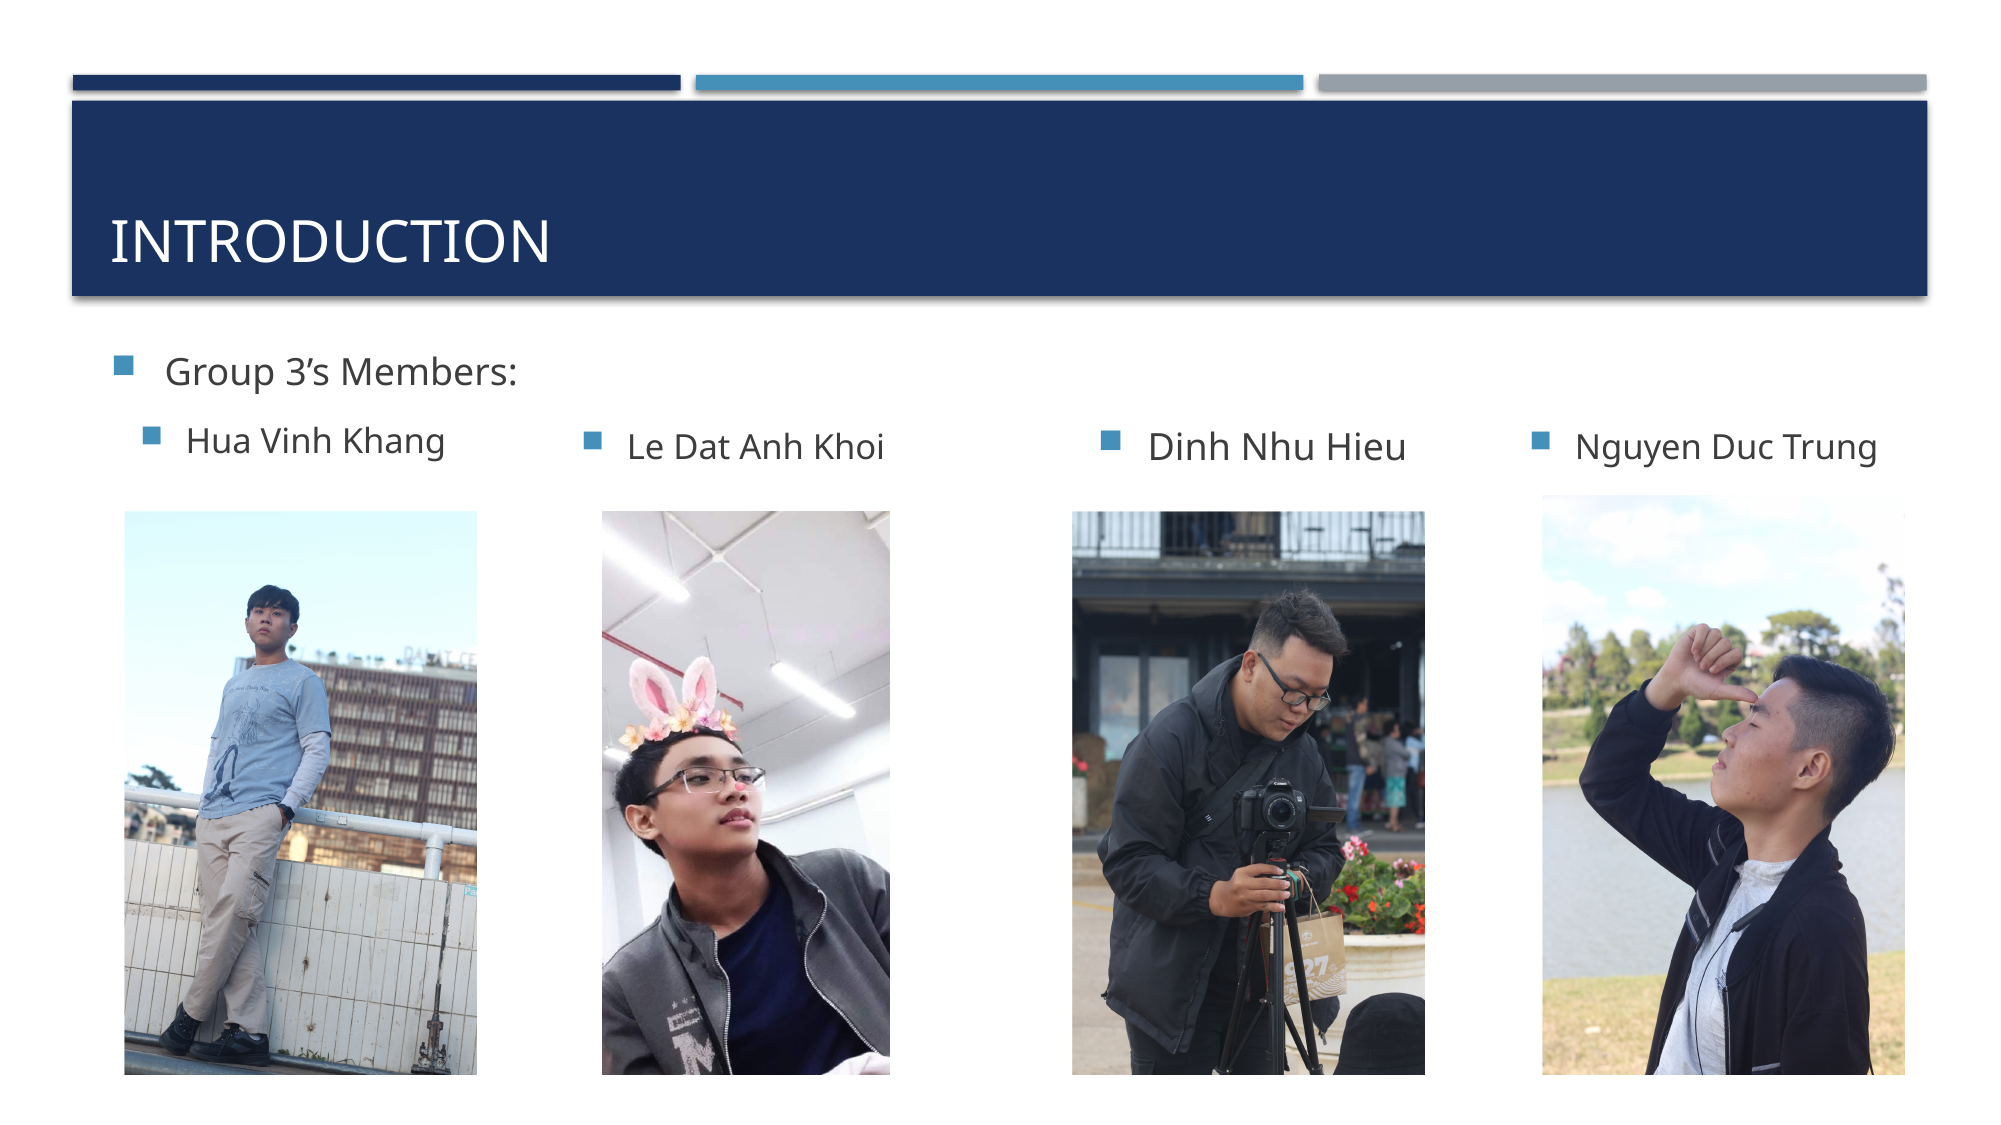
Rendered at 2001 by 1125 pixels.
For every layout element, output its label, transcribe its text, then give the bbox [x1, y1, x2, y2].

list Group 3’s Members: [95, 340, 1905, 407]
picture [602, 511, 891, 1075]
text_box Hua Vinh Khang [124, 406, 477, 474]
text_box Nguyen Duc Trung [1513, 412, 1905, 479]
text_box Le Dat Anh Khoi [565, 412, 918, 479]
picture [18, 512, 583, 1075]
title Introduction [95, 115, 1905, 282]
picture [966, 496, 2000, 1075]
text_box Dinh Nhu Hieu [1082, 412, 1435, 479]
